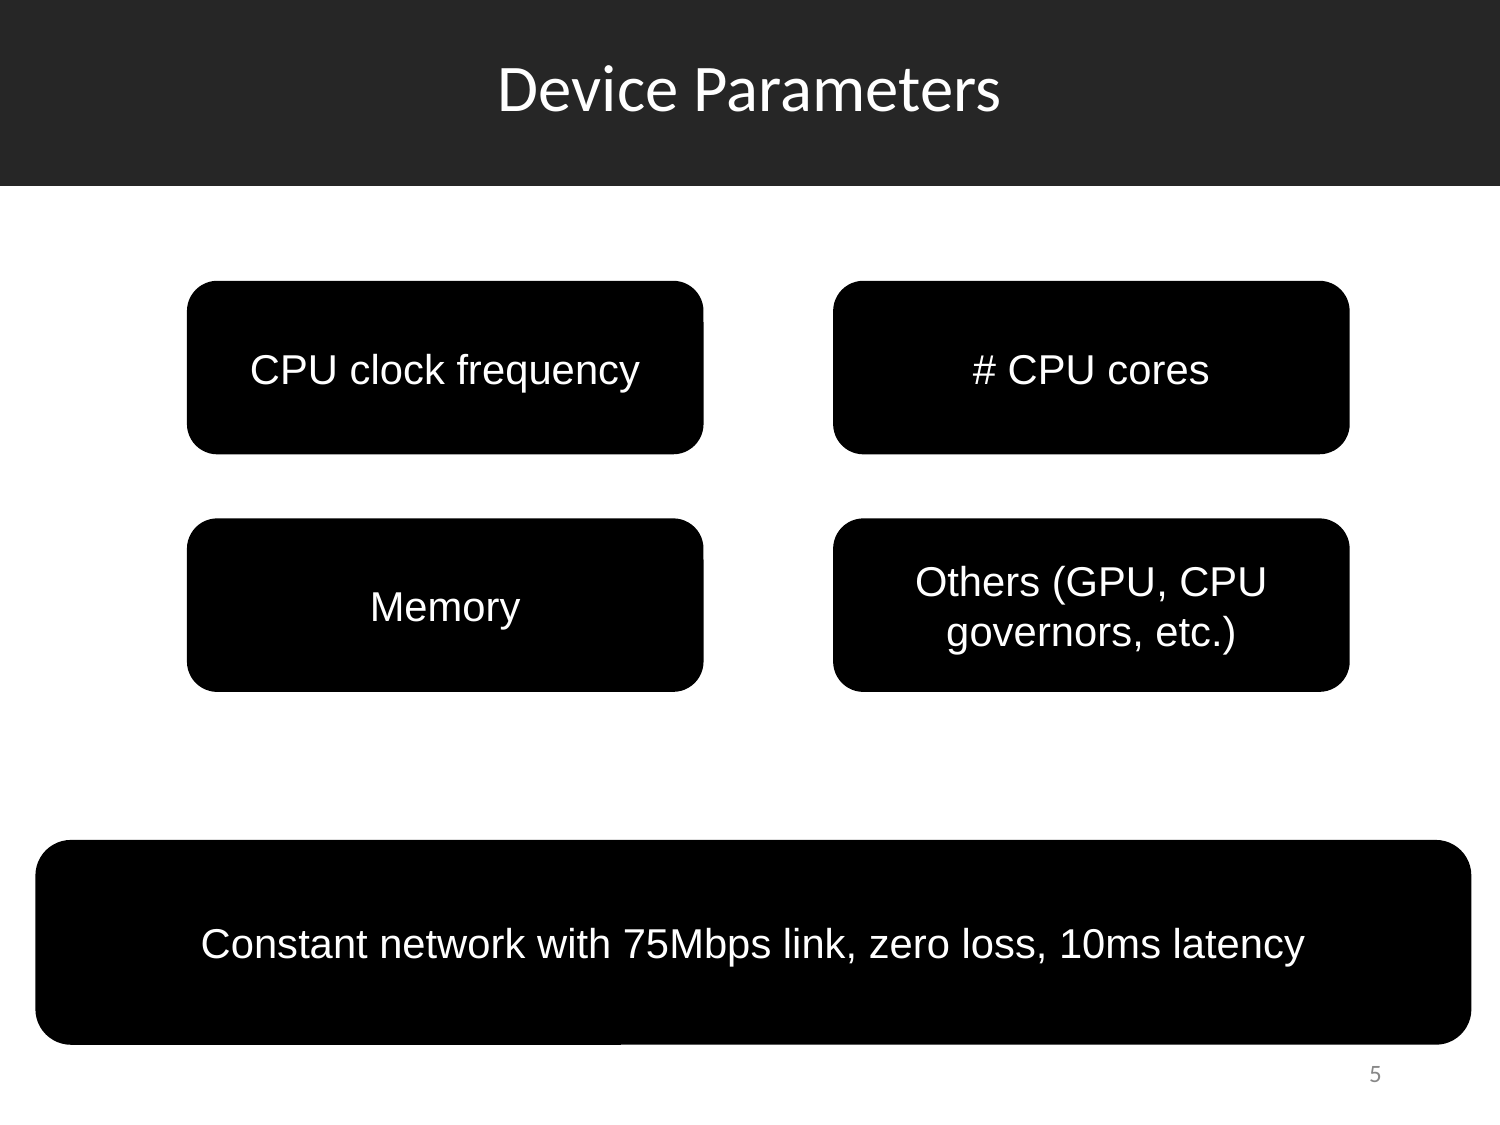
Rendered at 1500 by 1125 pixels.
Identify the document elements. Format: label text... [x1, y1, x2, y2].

text_box # CPU cores [833, 280, 1350, 455]
text_box Memory [186, 518, 704, 692]
text_box Others (GPU, CPU governors, etc.) [833, 518, 1350, 692]
title Device Parameters [0, 0, 1500, 186]
text_box CPU clock frequency [186, 280, 704, 455]
slide_number 5 [1059, 1045, 1397, 1103]
text_box Constant network with 75Mbps link, zero loss, 10ms latency [35, 839, 1472, 1045]
